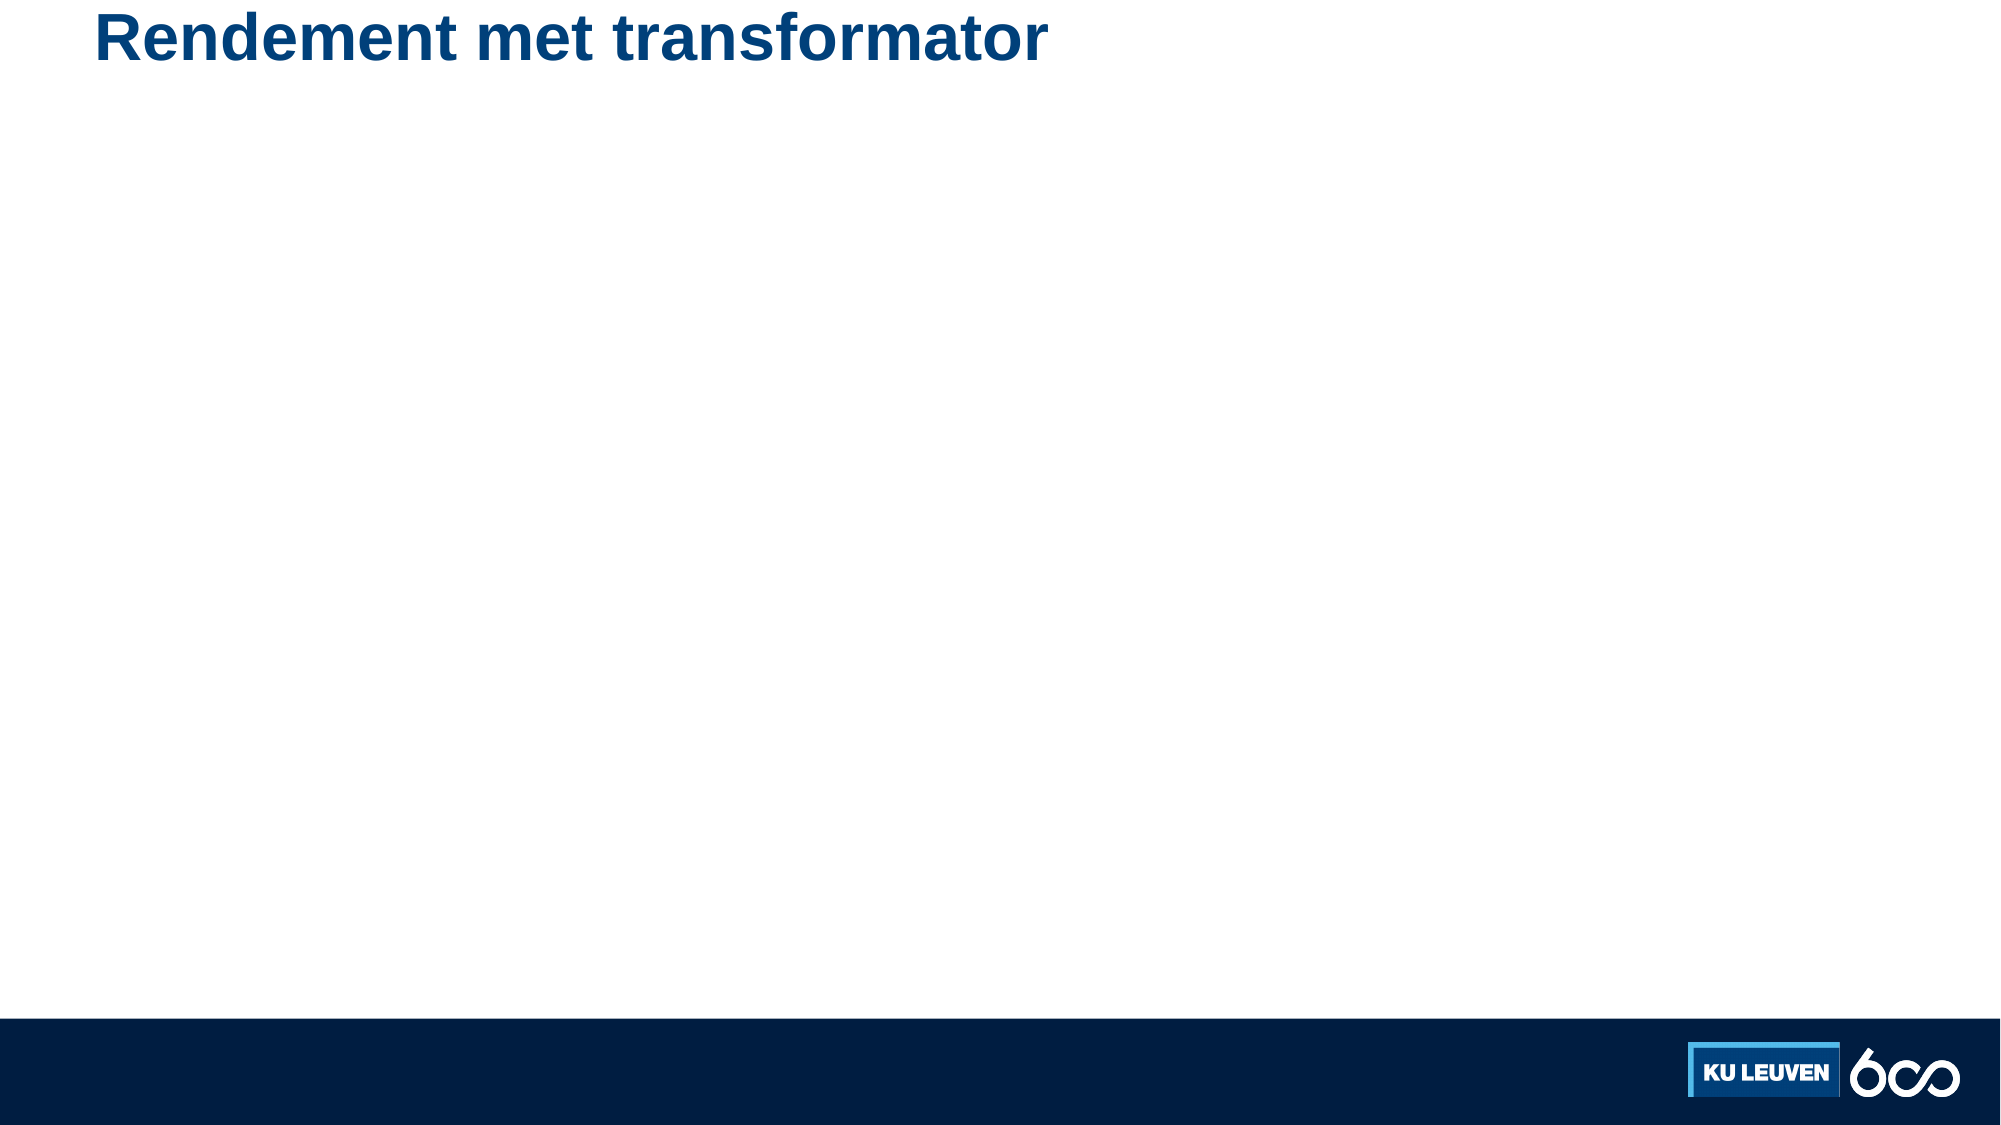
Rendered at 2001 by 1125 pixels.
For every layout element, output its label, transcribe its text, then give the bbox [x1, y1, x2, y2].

title Rendement met transformator [94, 2, 1906, 110]
picture [1688, 1042, 1960, 1097]
